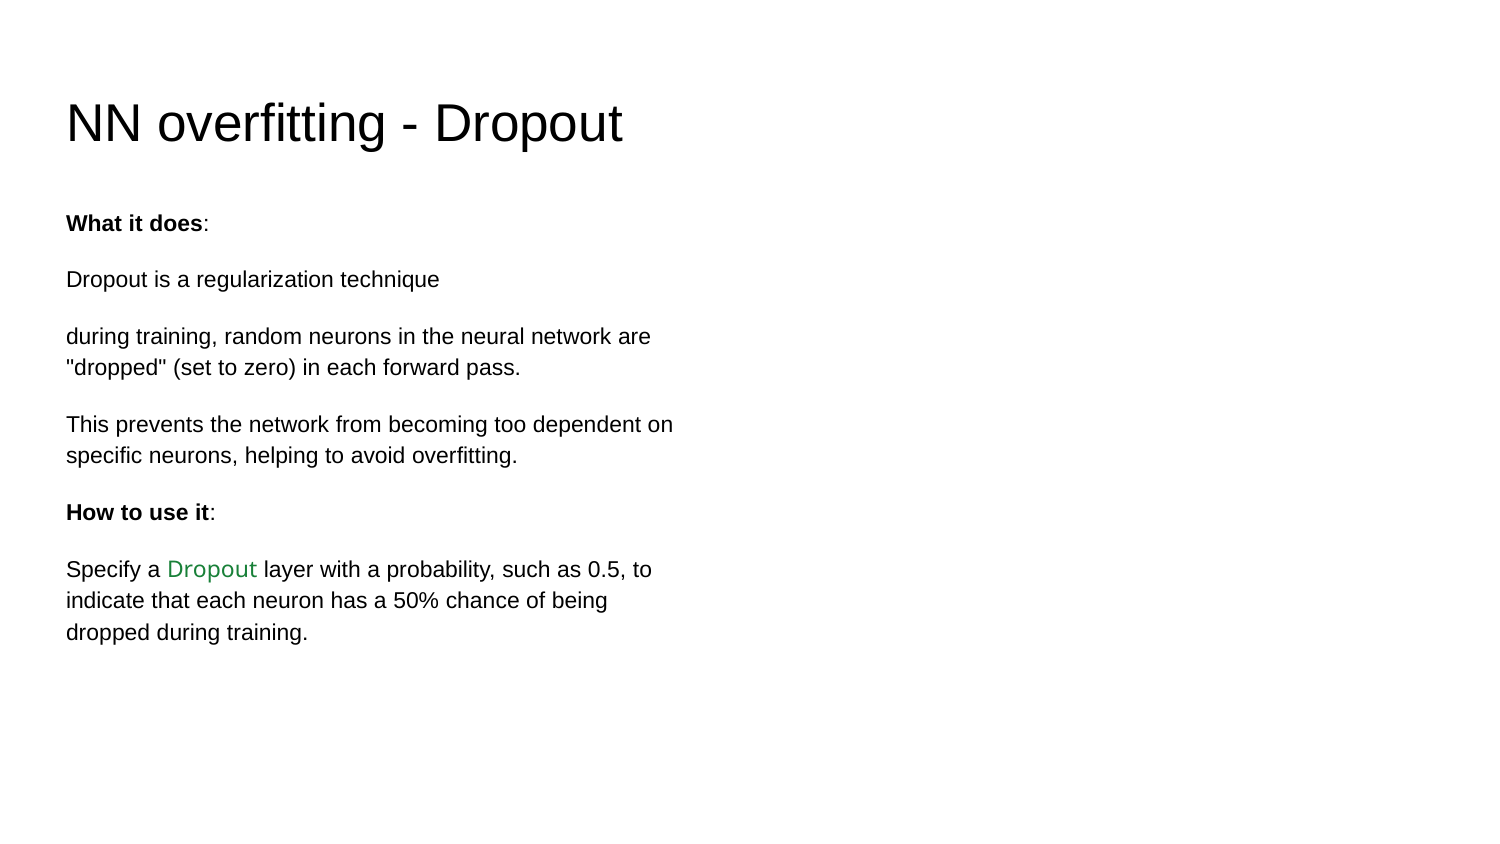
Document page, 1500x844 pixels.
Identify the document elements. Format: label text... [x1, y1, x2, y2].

title NN overfitting - Dropout [51, 72, 1449, 167]
list What it does: Dropout is a regularization technique during training, random neurons in the neural network are "dropped" (set to zero) in each forward pass. This prevents the network from becoming too dependent on specific neurons, helping to avoid overfitting. How to use it: Specify a Dropout layer with a probability, such as 0.5, to indicate that each neuron has a 50% chance of being dropped during training. [51, 189, 708, 750]
